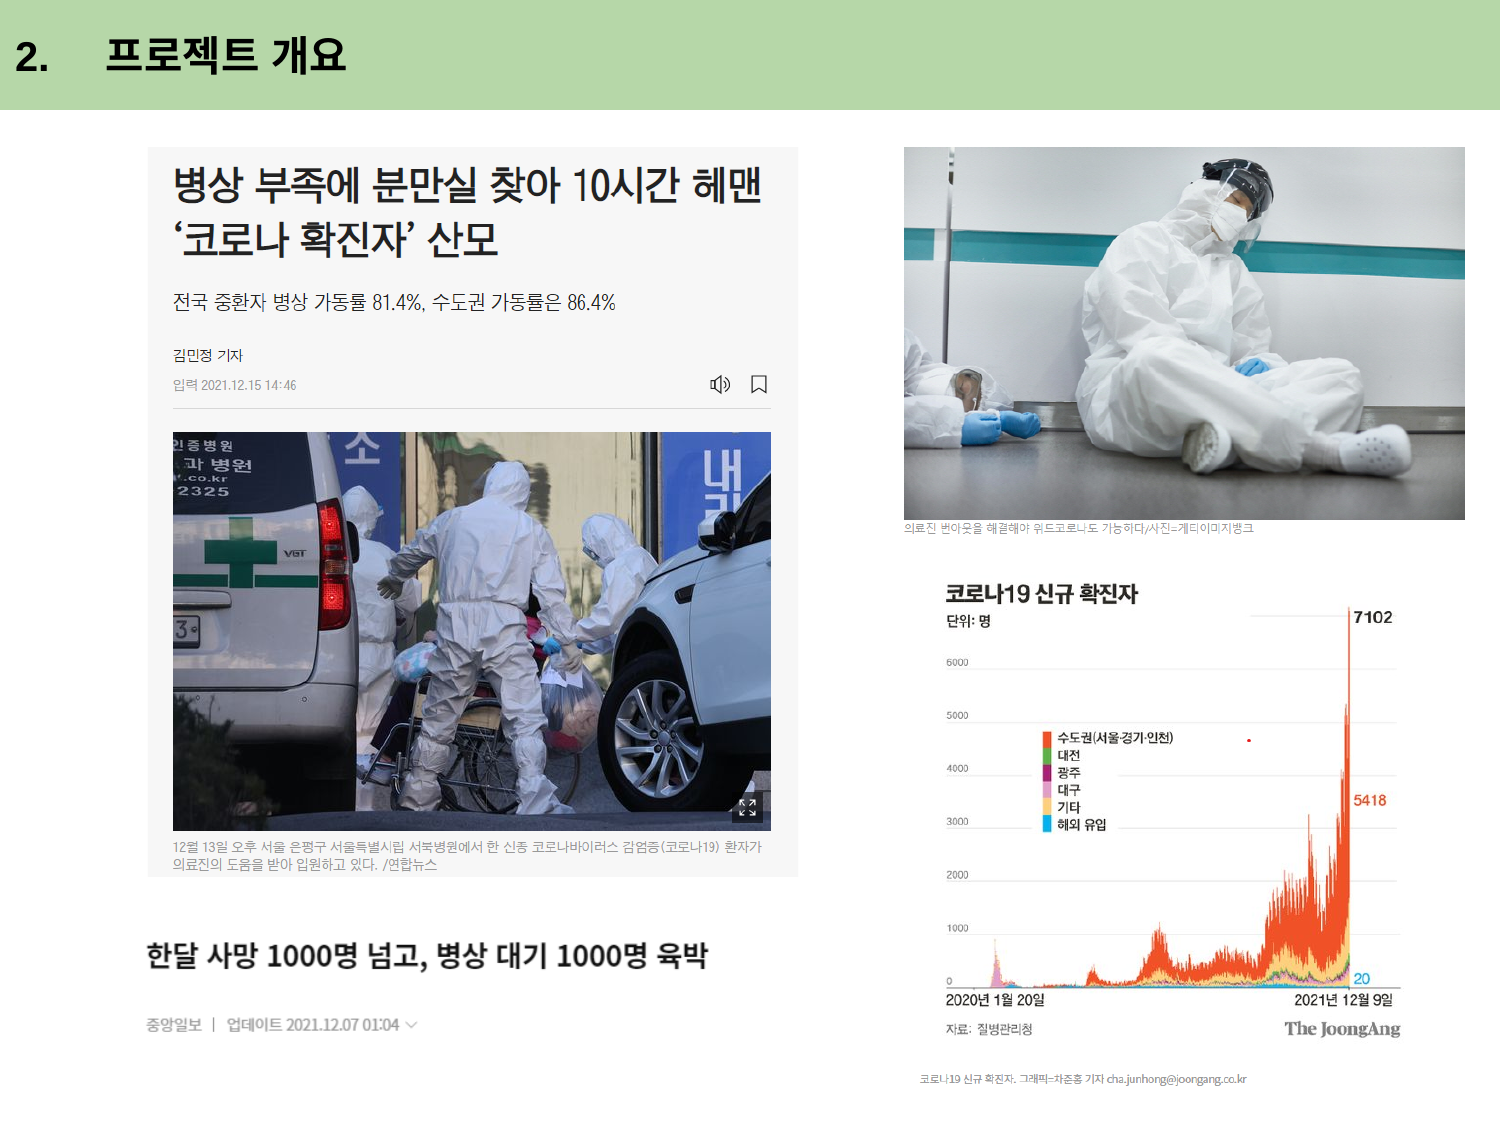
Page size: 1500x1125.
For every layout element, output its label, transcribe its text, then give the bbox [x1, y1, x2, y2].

picture [147, 147, 799, 877]
picture [900, 549, 1438, 1101]
picture [900, 141, 1467, 536]
title 2. 프로젝트 개요 [0, 0, 1500, 110]
picture [131, 934, 738, 1045]
